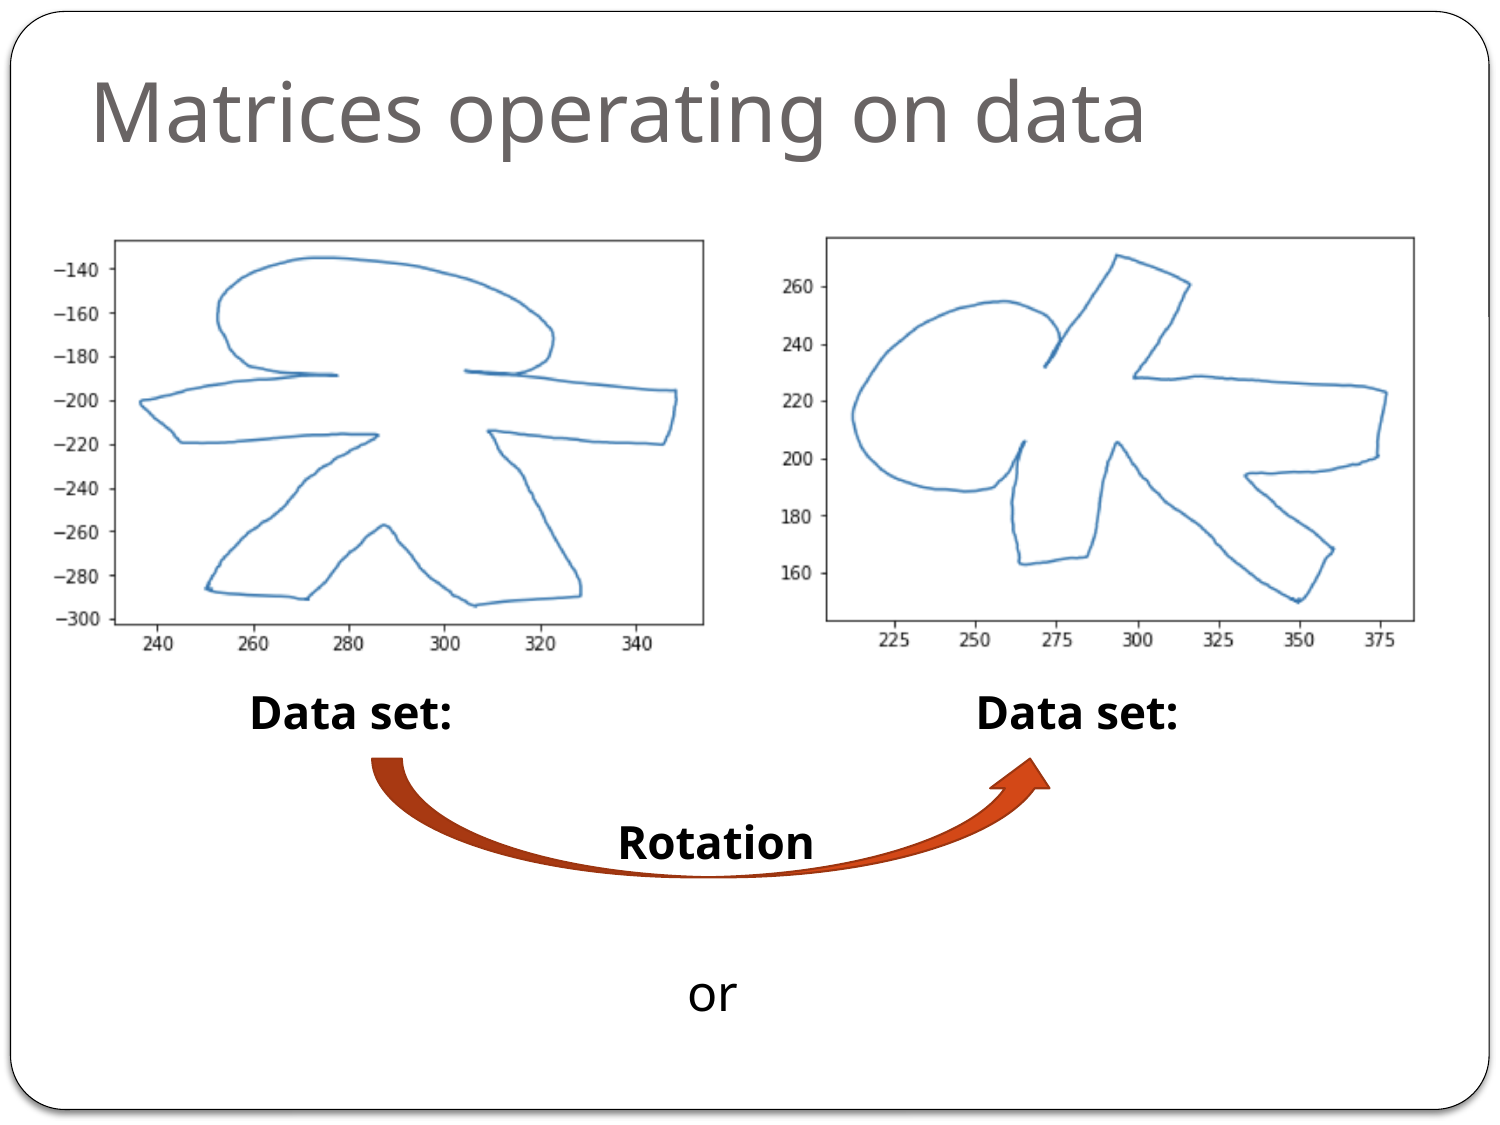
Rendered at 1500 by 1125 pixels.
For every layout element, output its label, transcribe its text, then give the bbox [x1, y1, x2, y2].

text_box Matrices operating on data [74, 52, 1425, 167]
text_box Rotation [602, 806, 830, 877]
picture [37, 212, 737, 663]
text_box [371, 757, 602, 874]
picture [762, 212, 1451, 676]
text_box [830, 757, 1051, 872]
